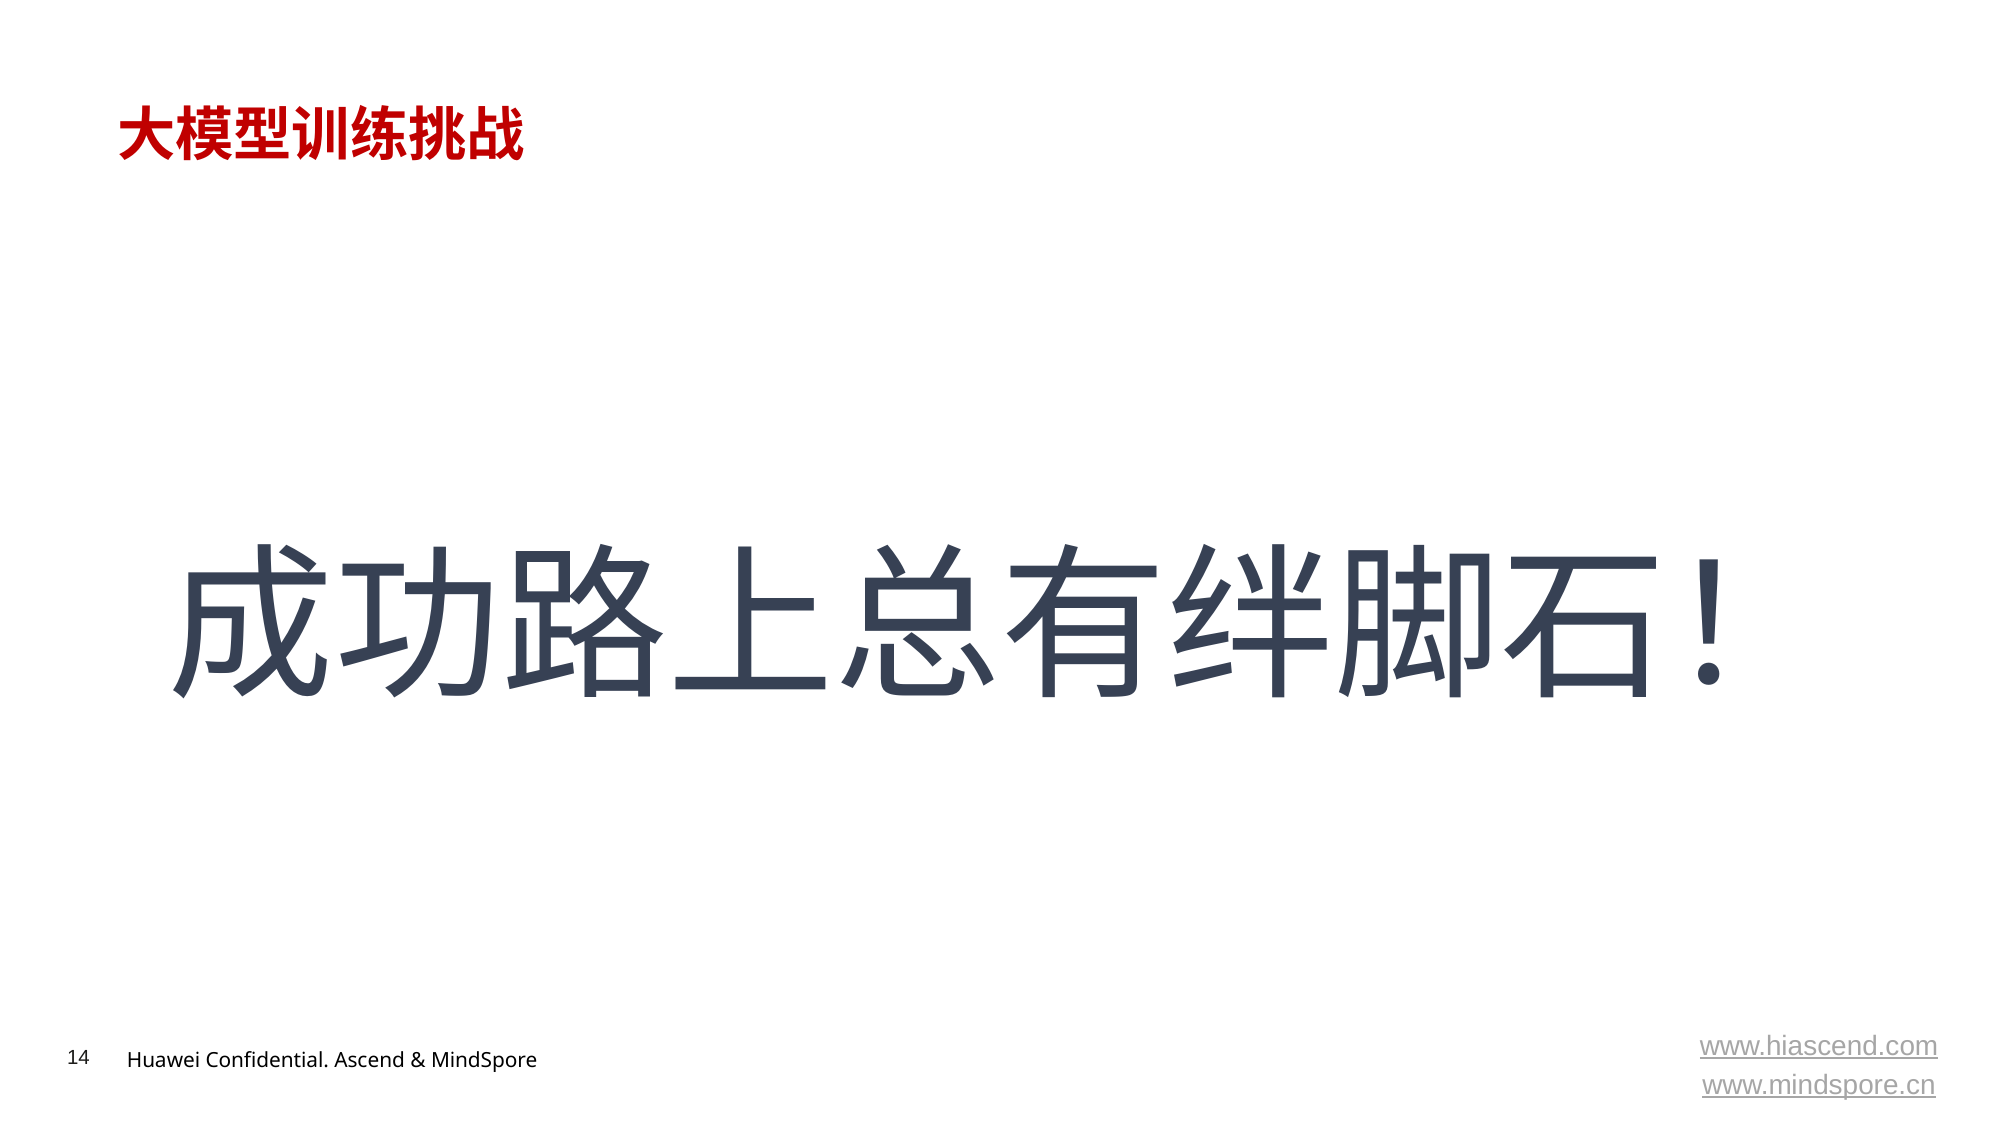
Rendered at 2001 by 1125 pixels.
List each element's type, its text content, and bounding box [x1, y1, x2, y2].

title 大模型训练挑战 [102, 90, 1901, 187]
list 成功路上总有绊脚石！ [102, 219, 1901, 976]
